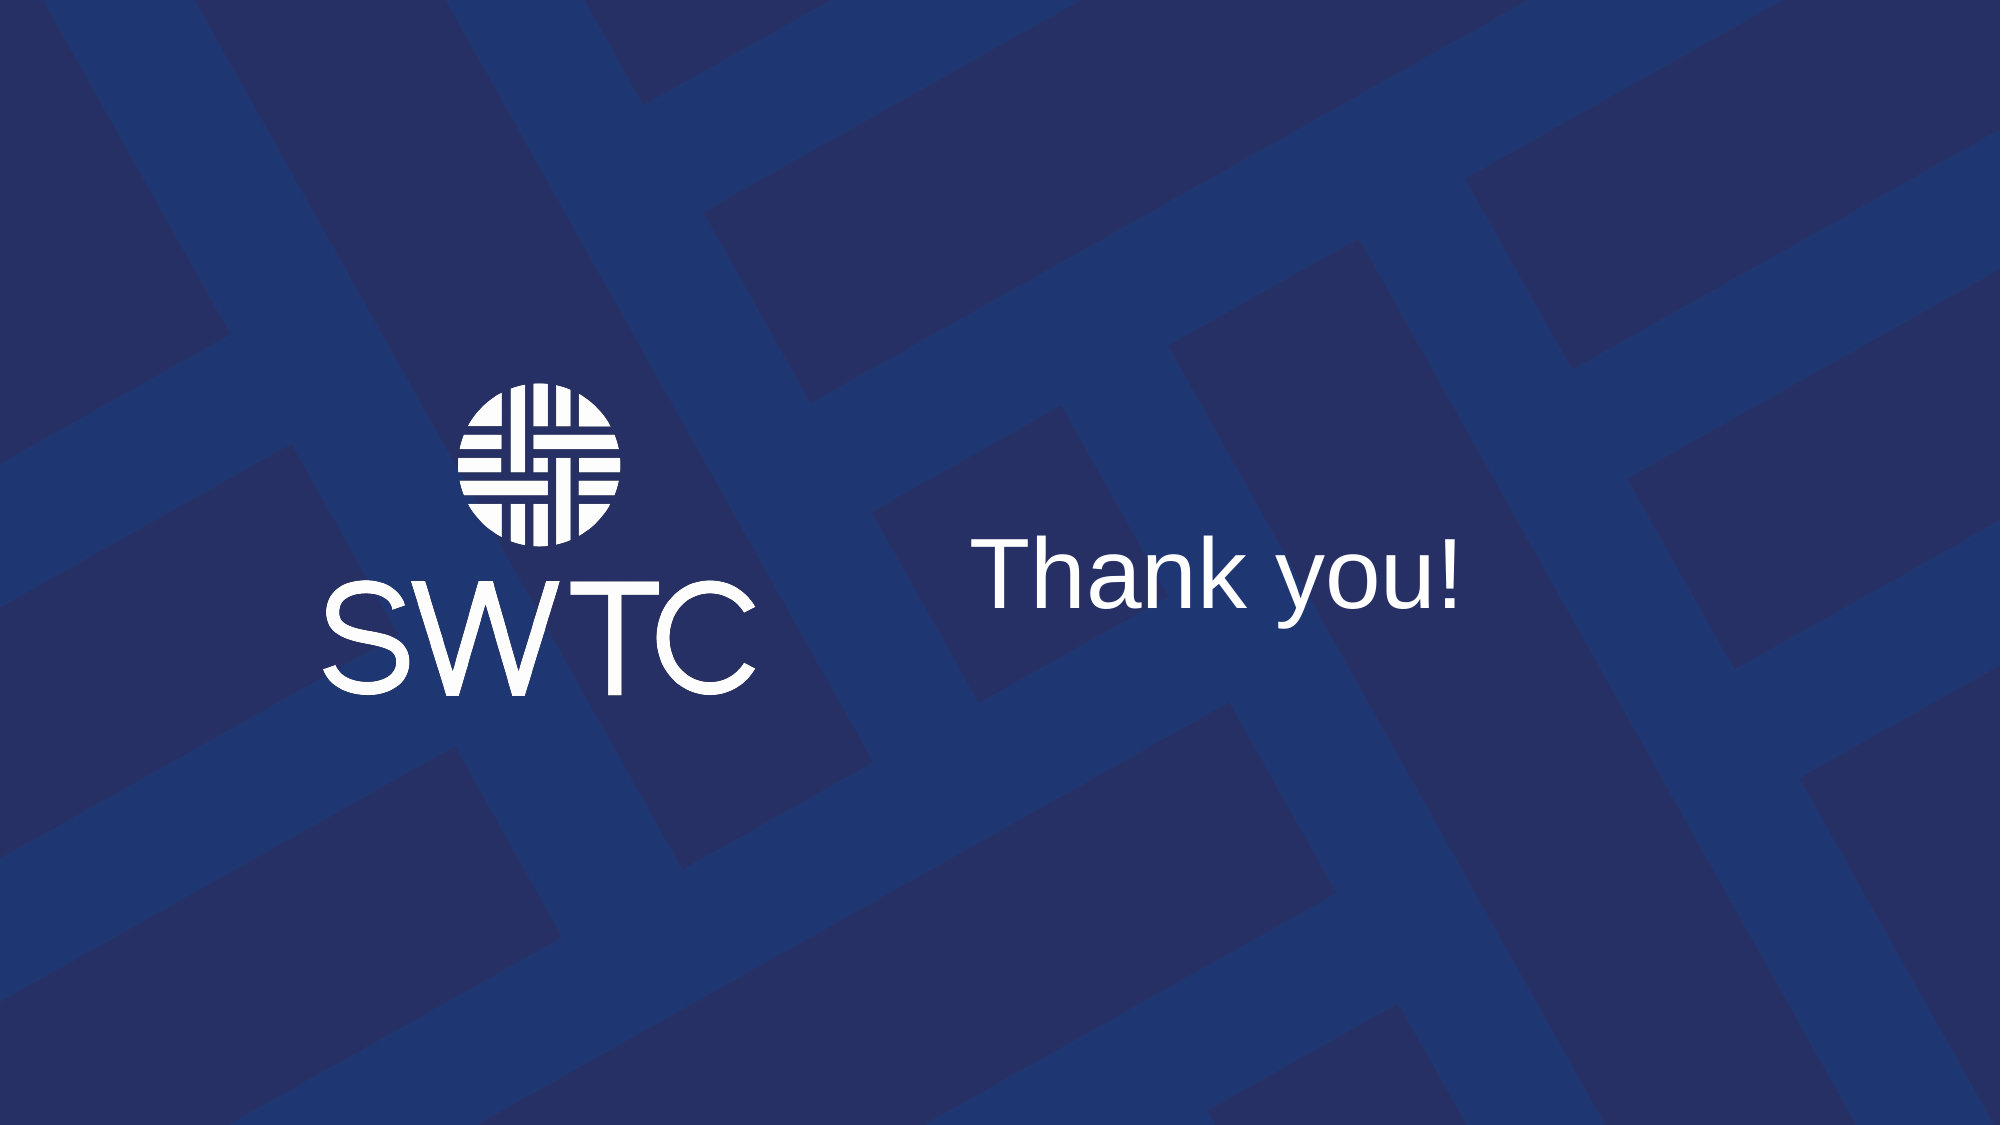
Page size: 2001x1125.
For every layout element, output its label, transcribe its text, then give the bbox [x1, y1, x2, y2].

picture [0, 0, 2000, 1125]
list Thank you! [914, 515, 1507, 718]
